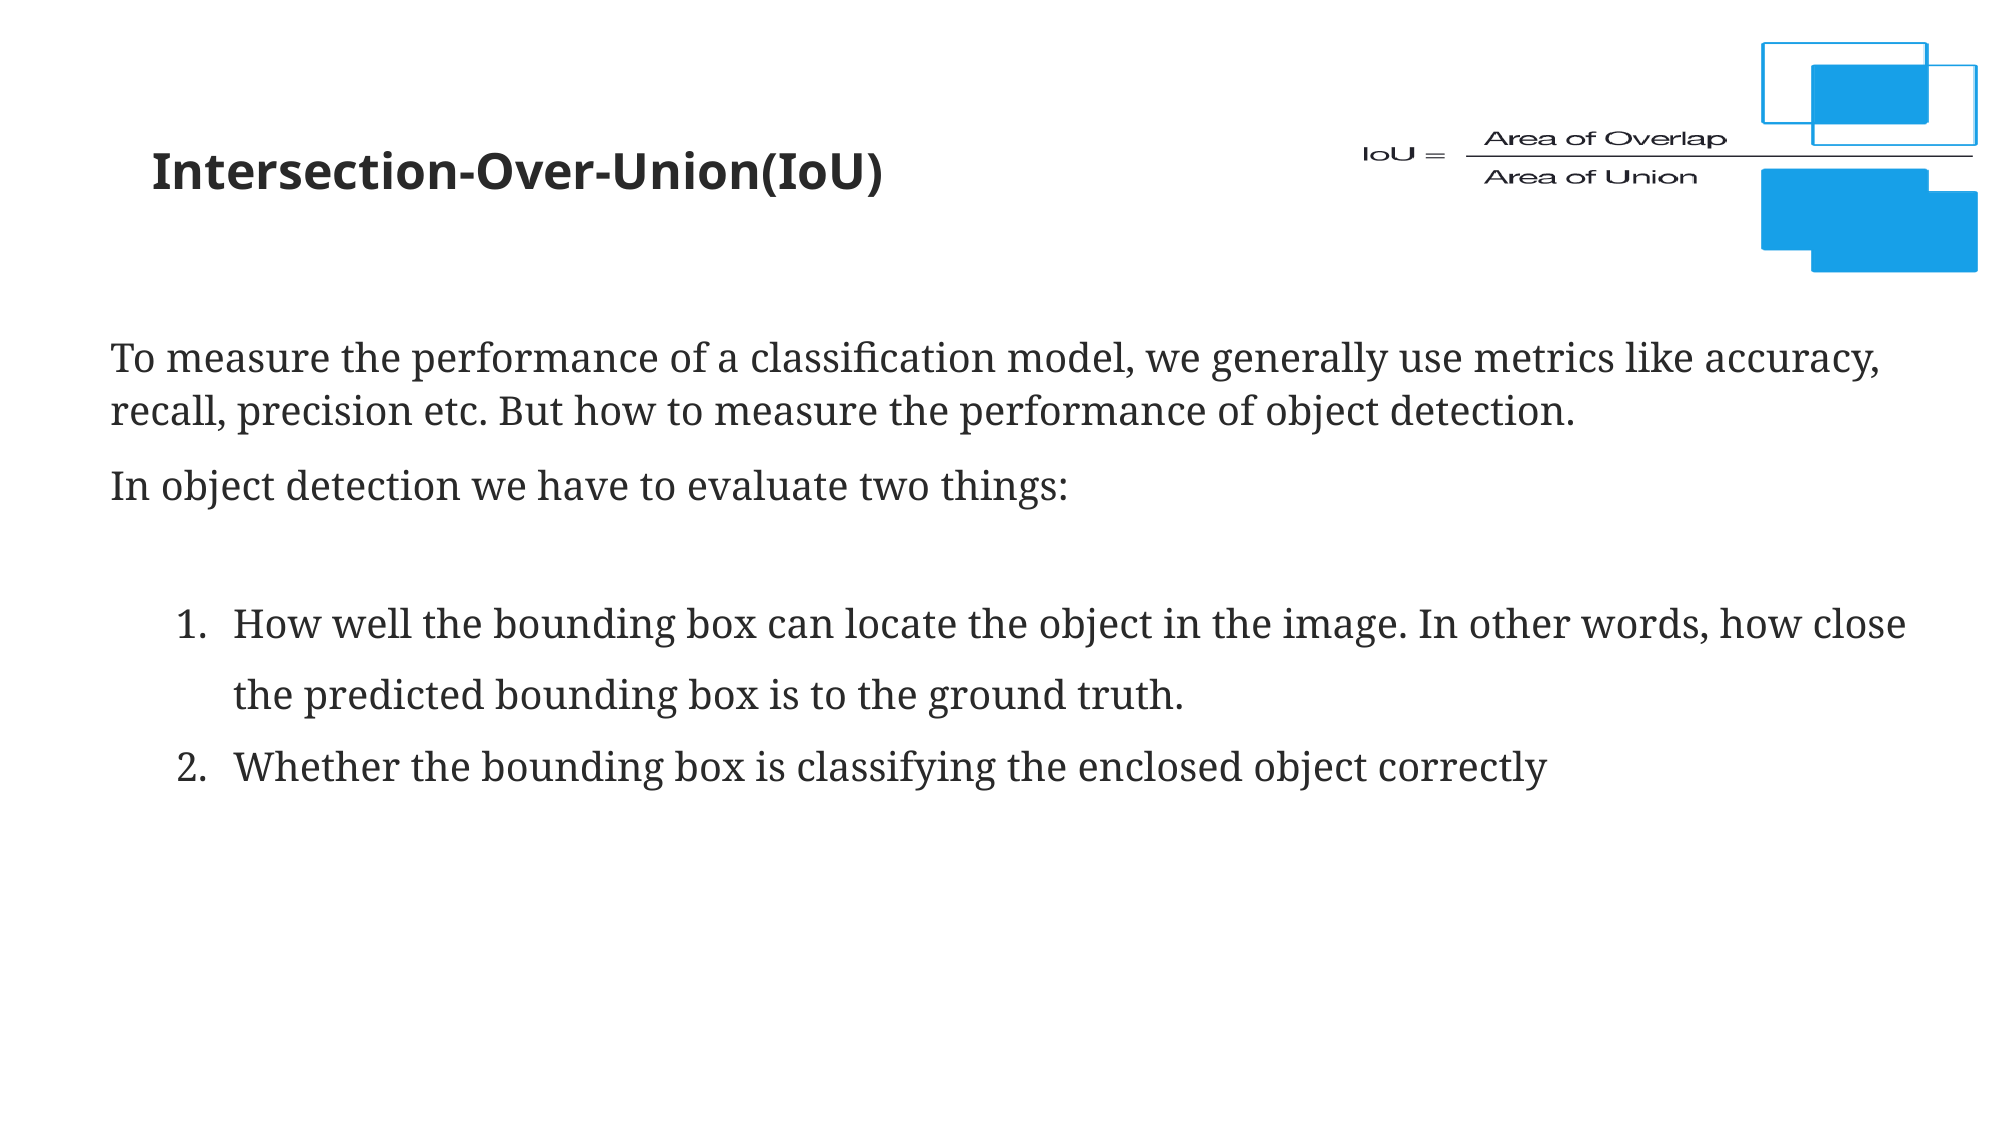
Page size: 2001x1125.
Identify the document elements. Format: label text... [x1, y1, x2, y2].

title Intersection-Over-Union(IoU) [137, 59, 1342, 278]
list To measure the performance of a classification model, we generally use metrics like accuracy, recall, precision etc. But how to measure the performance of object detection. In object detection we have to evaluate two things: How well the bounding box can locate the object in the image. In other words, how close the predicted bounding box is to the ground truth. Whether the bounding box is classifying the enclosed object correctly [95, 320, 1934, 1035]
picture [1347, 33, 1991, 278]
